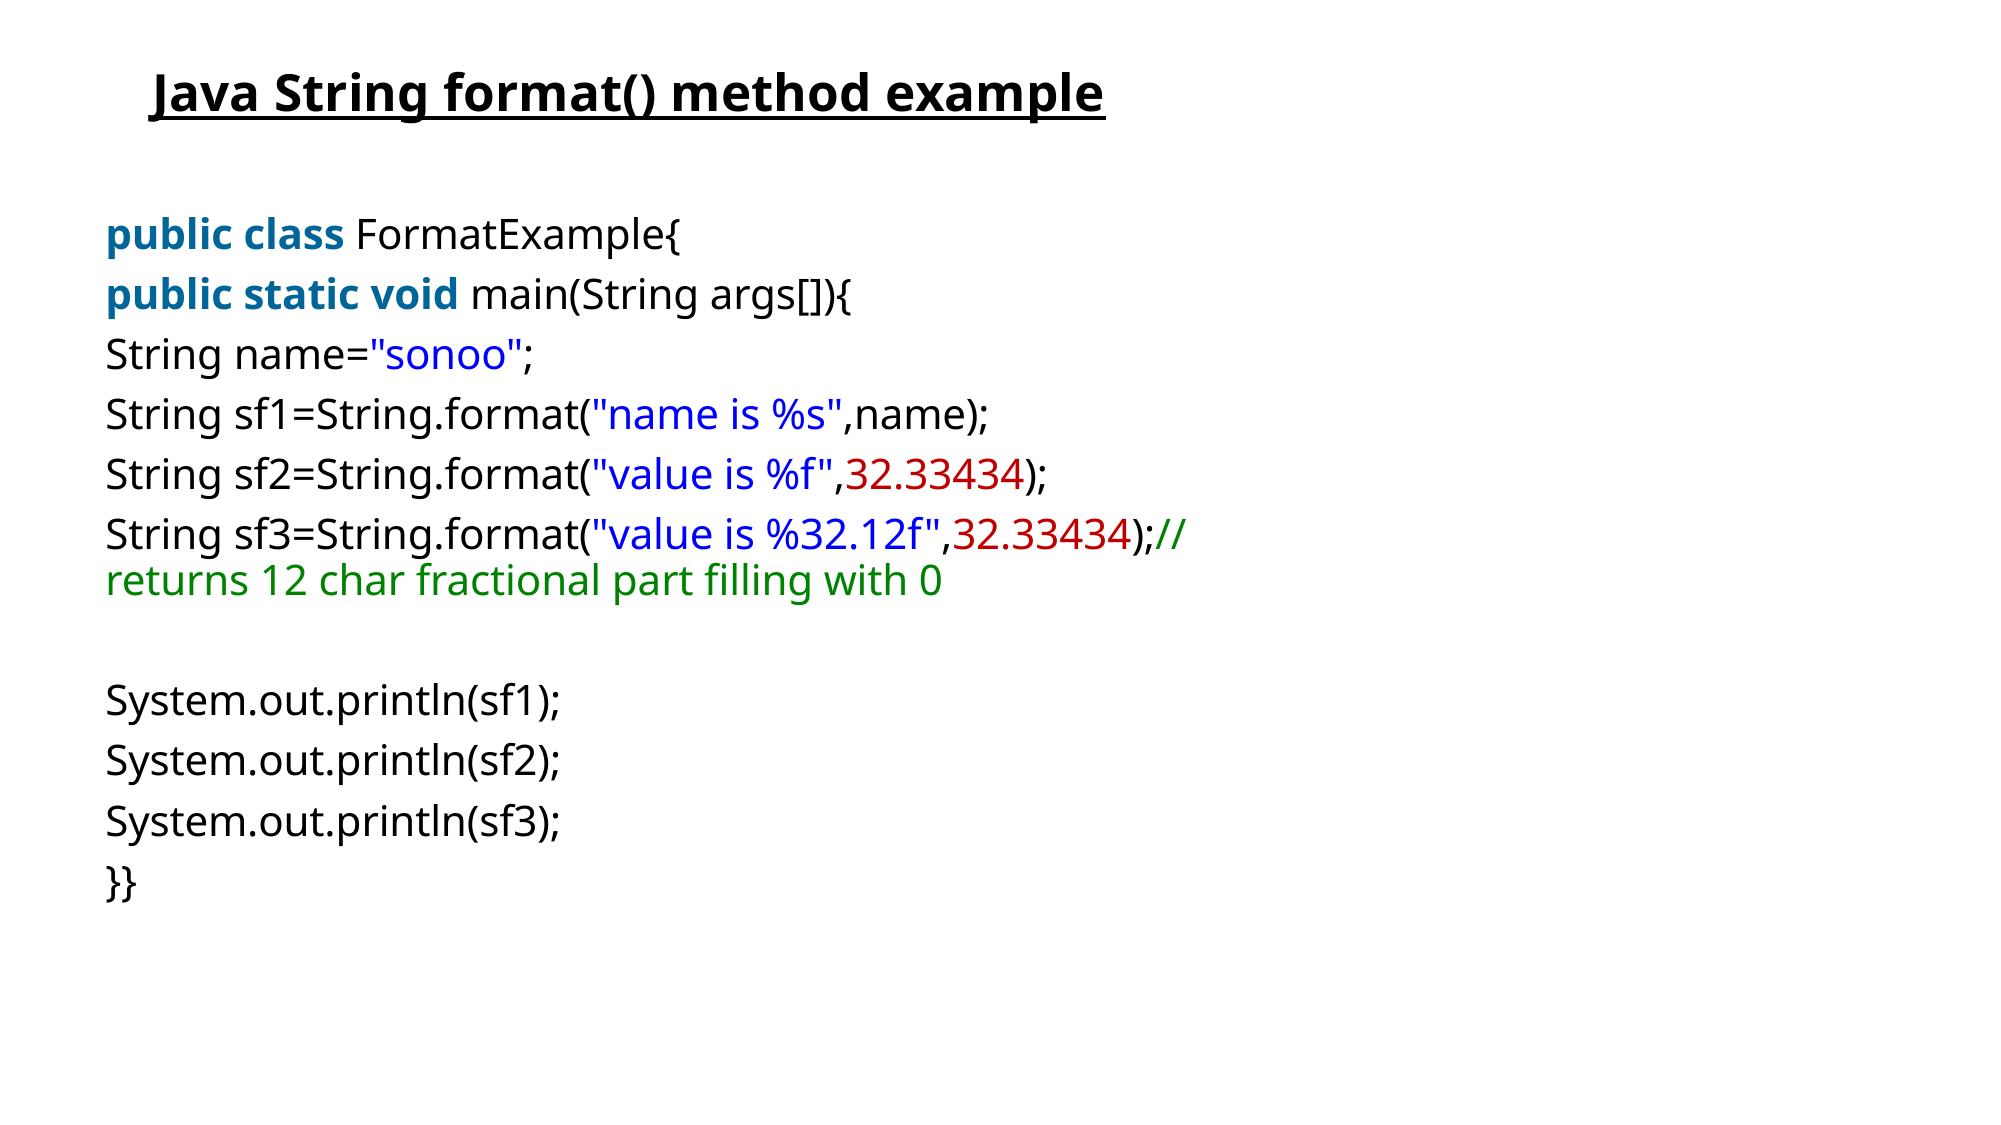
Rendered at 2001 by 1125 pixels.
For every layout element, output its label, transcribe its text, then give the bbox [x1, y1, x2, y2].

title Java String format() method example [137, 59, 1863, 131]
list public class FormatExample{ public static void main(String args[]){ String name="sonoo"; String sf1=String.format("name is %s",name); String sf2=String.format("value is %f",32.33434); String sf3=String.format("value is %32.12f",32.33434);//returns 12 char fractional part filling with 0 System.out.println(sf1); System.out.println(sf2); System.out.println(sf3); }} [90, 205, 1816, 920]
